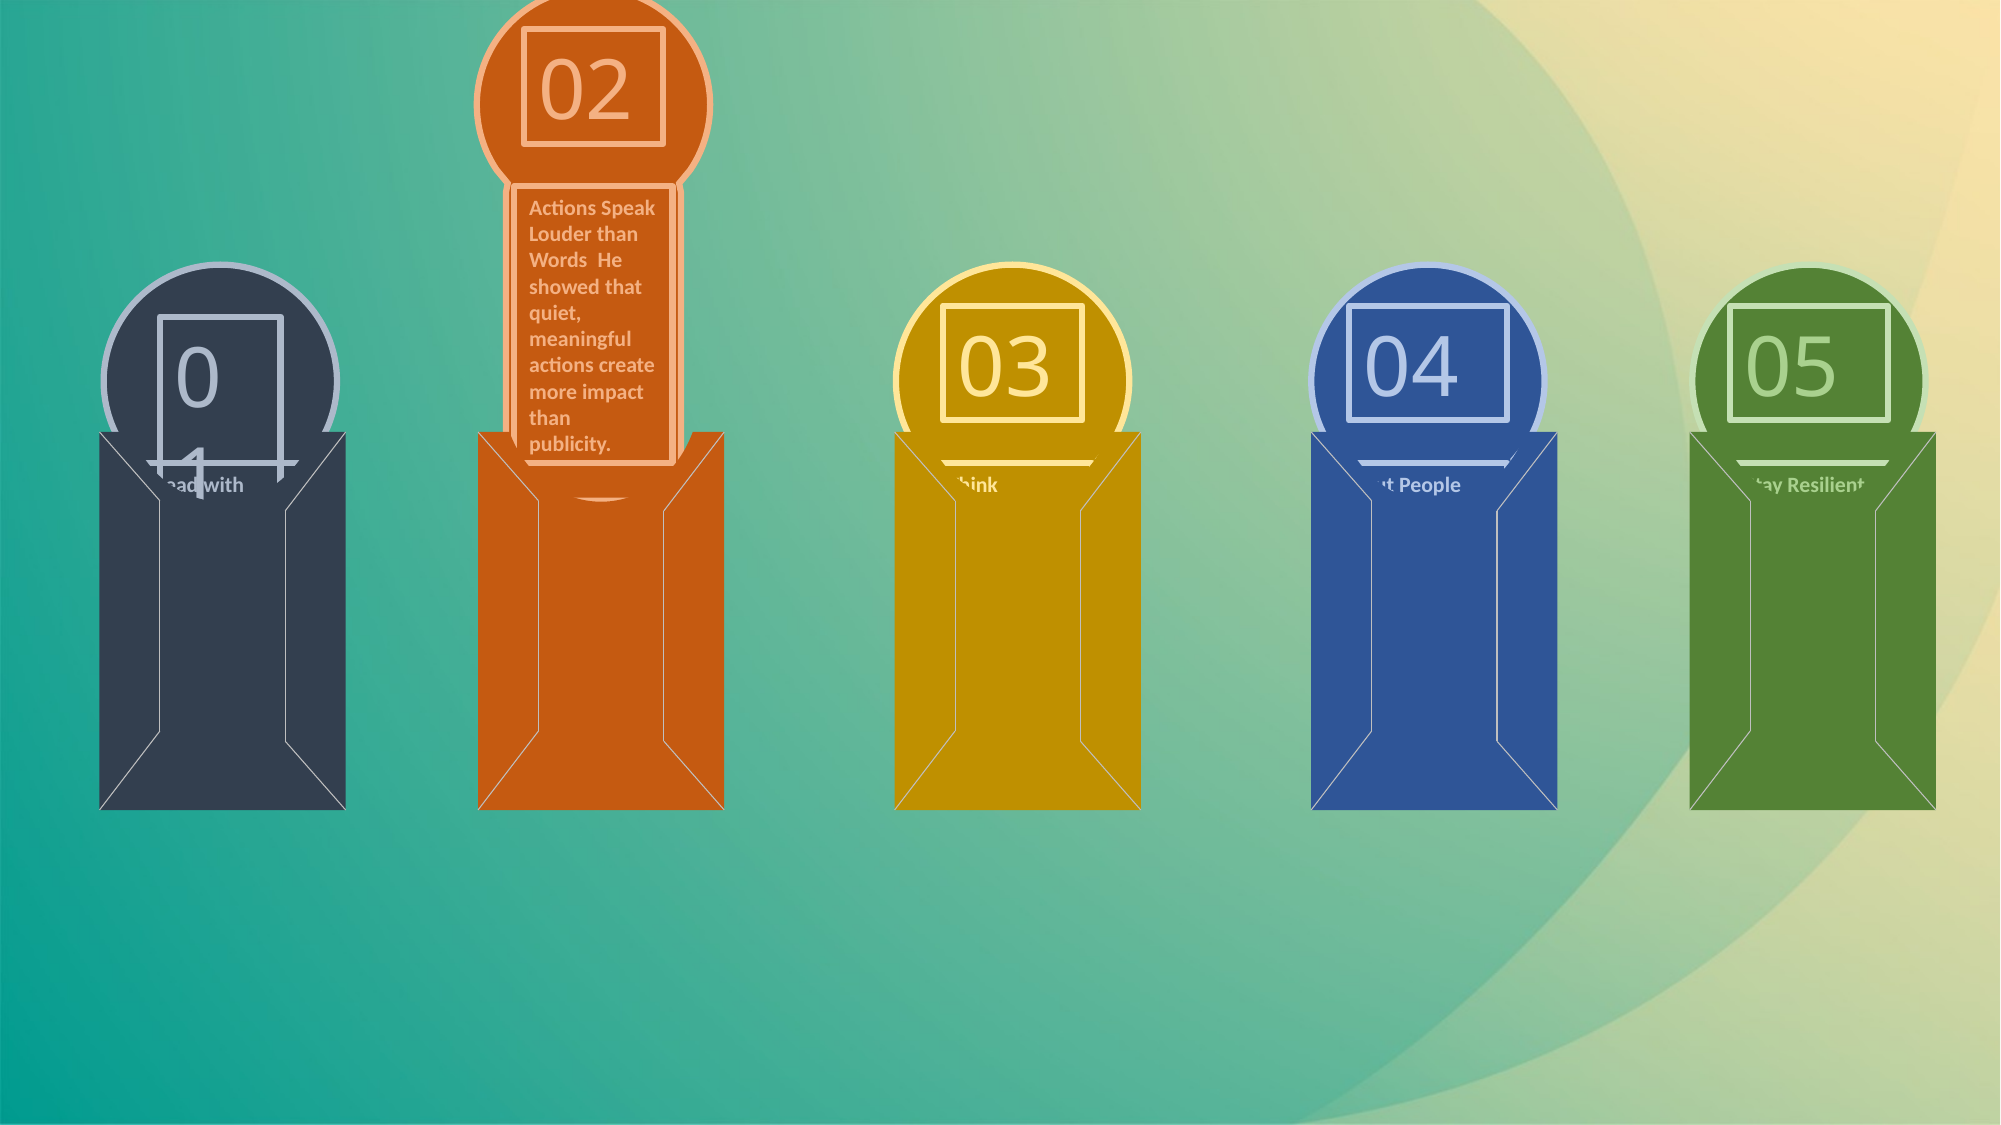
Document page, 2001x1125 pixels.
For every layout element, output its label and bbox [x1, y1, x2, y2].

text_box [478, 431, 725, 810]
text_box [476, 0, 711, 501]
text_box [99, 431, 346, 810]
text_box [1689, 431, 1936, 810]
picture [0, 0, 2001, 1125]
text_box [895, 264, 1130, 431]
text_box [103, 264, 337, 431]
text_box [1311, 264, 1545, 431]
text_box [894, 431, 1141, 810]
text_box [1692, 264, 1926, 431]
text_box [1311, 431, 1558, 810]
